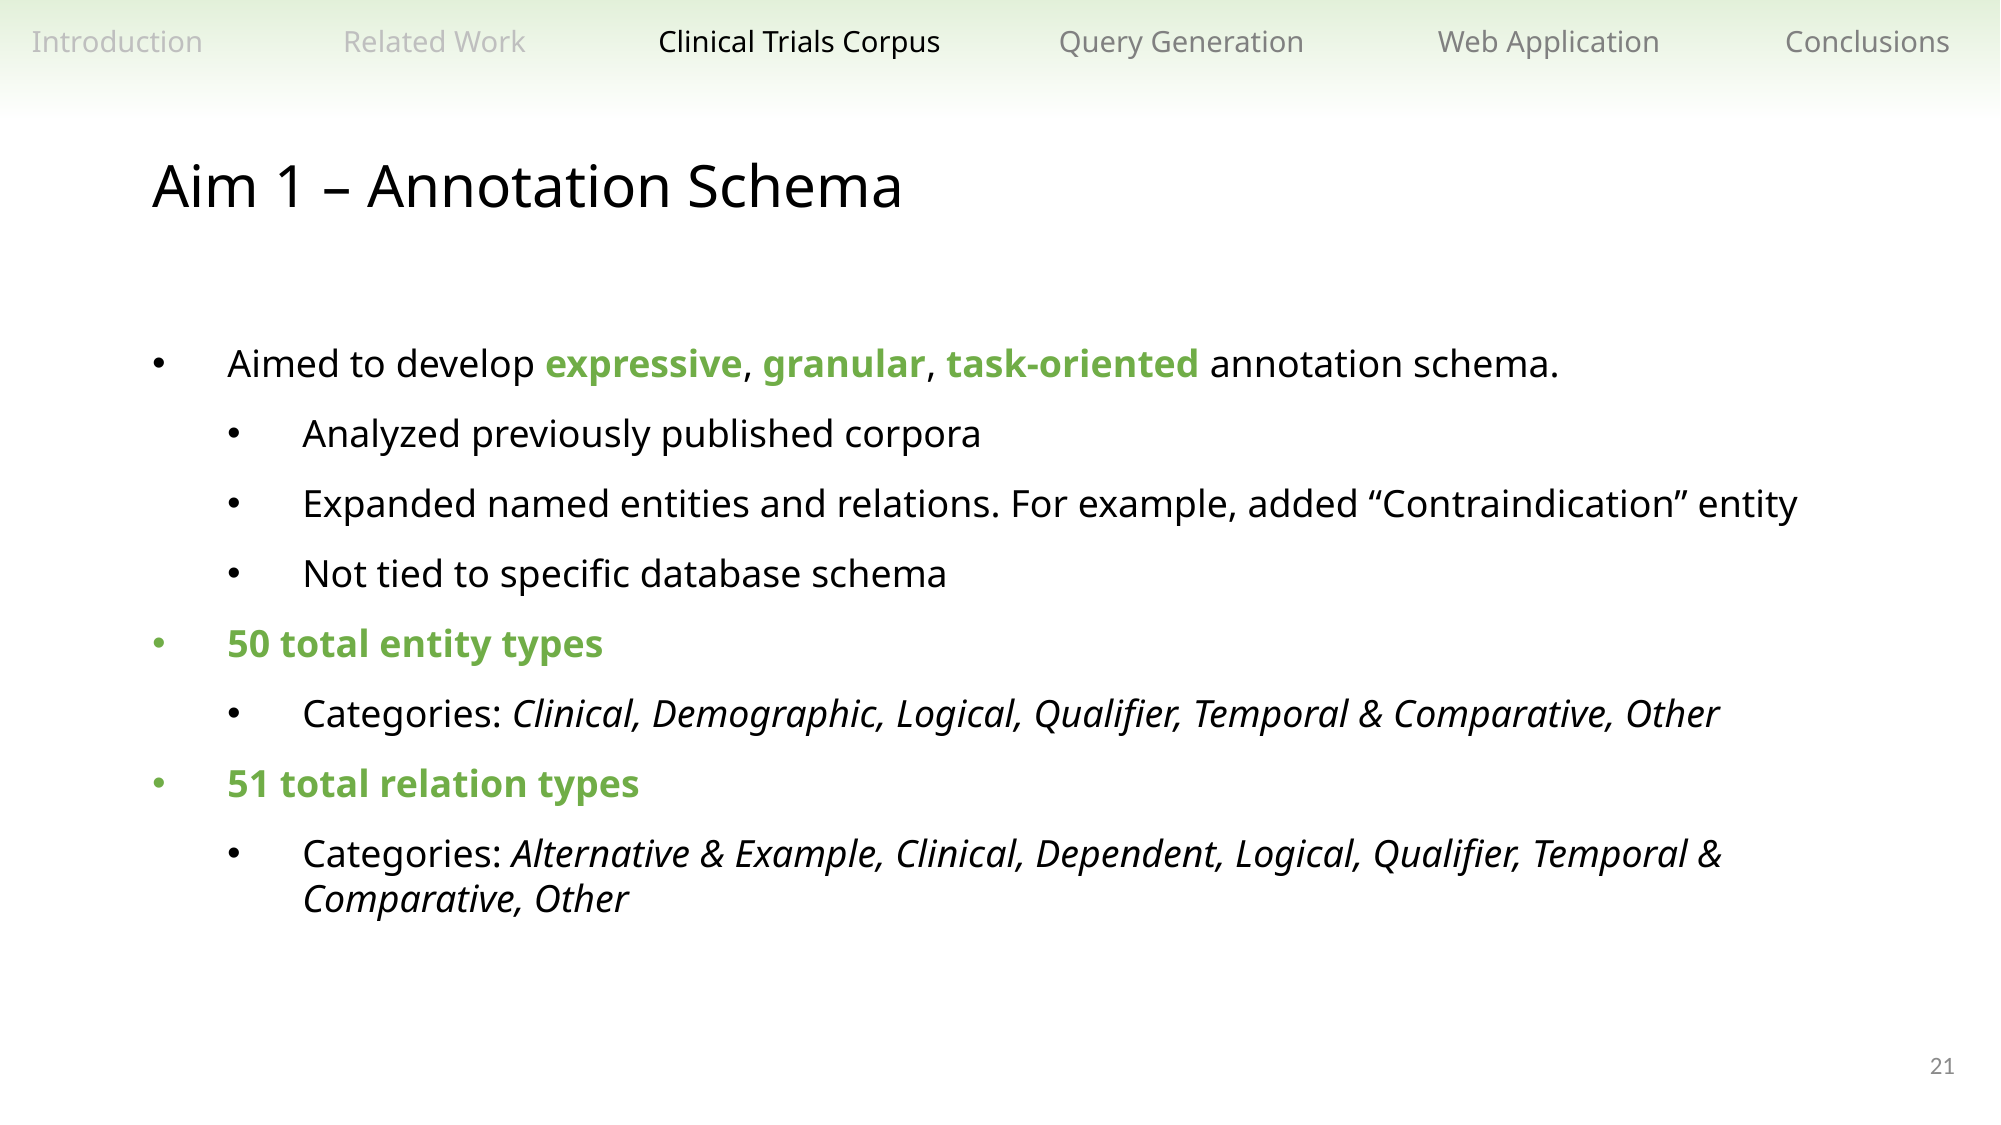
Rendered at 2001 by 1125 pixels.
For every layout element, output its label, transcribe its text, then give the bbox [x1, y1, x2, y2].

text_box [24, 15, 1963, 67]
slide_number 21 [1520, 1035, 1971, 1096]
text_box Aimed to develop expressive, granular, task-oriented annotation schema. Analyzed previously published corpora Expanded named entities and relations. For example, added “Contraindication” entity Not tied to specific database schema 50 total entity types Categories: Clinical, Demographic, Logical, Qualifier, Temporal & Comparative, Other 51 total relation types Categories: Alternative & Example, Clinical, Dependent, Logical, Qualifier, Temporal & Comparative, Other [137, 332, 1914, 998]
text_box Aim 1 – Annotation Schema [137, 141, 944, 227]
